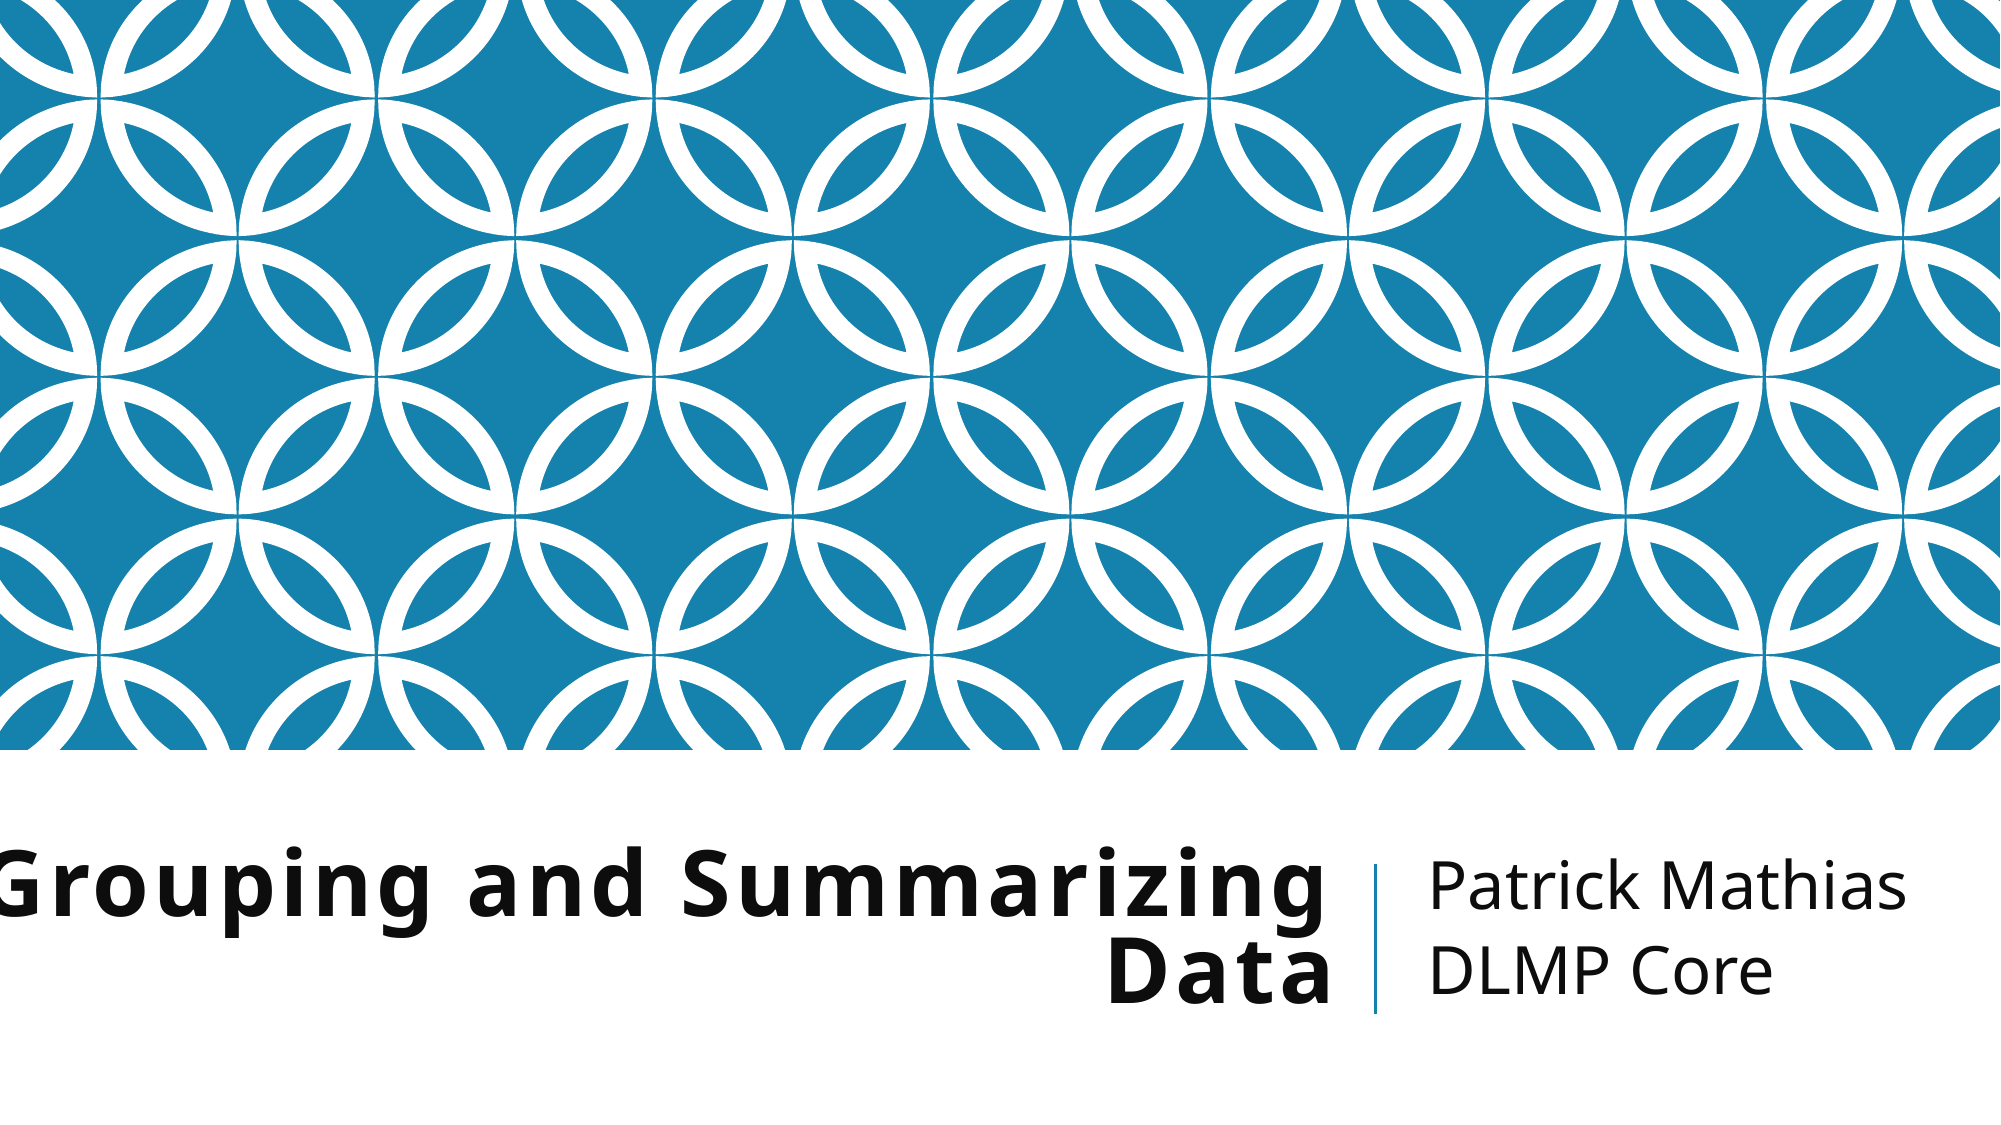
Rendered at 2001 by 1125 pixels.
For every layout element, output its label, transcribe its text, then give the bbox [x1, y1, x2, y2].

title Grouping and Summarizing Data [0, 813, 1350, 1054]
subtitle Patrick Mathias DLMP Core [1412, 788, 1982, 1063]
